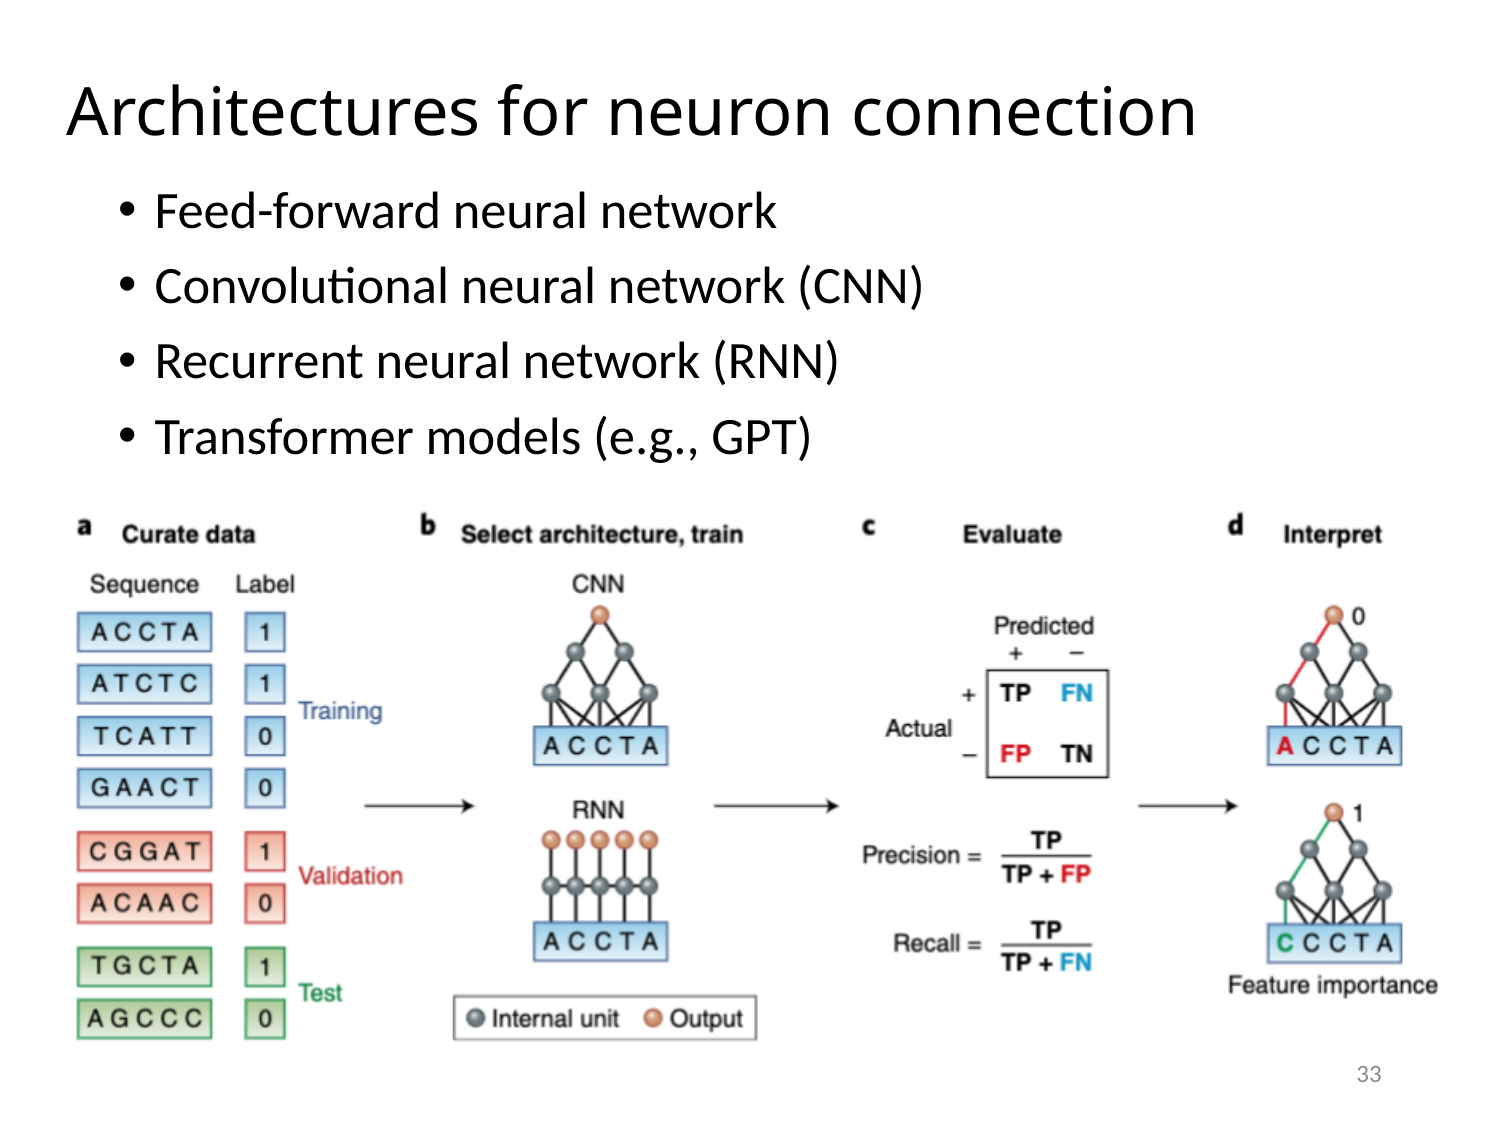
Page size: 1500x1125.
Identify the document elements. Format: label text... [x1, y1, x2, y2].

title Architectures for neuron connection [51, 67, 1397, 160]
picture [51, 499, 1449, 1058]
slide_number 33 [1059, 1058, 1397, 1103]
list Feed-forward neural network Convolutional neural network (CNN) Recurrent neural network (RNN) Transformer models (e.g., GPT) [103, 175, 1397, 474]
